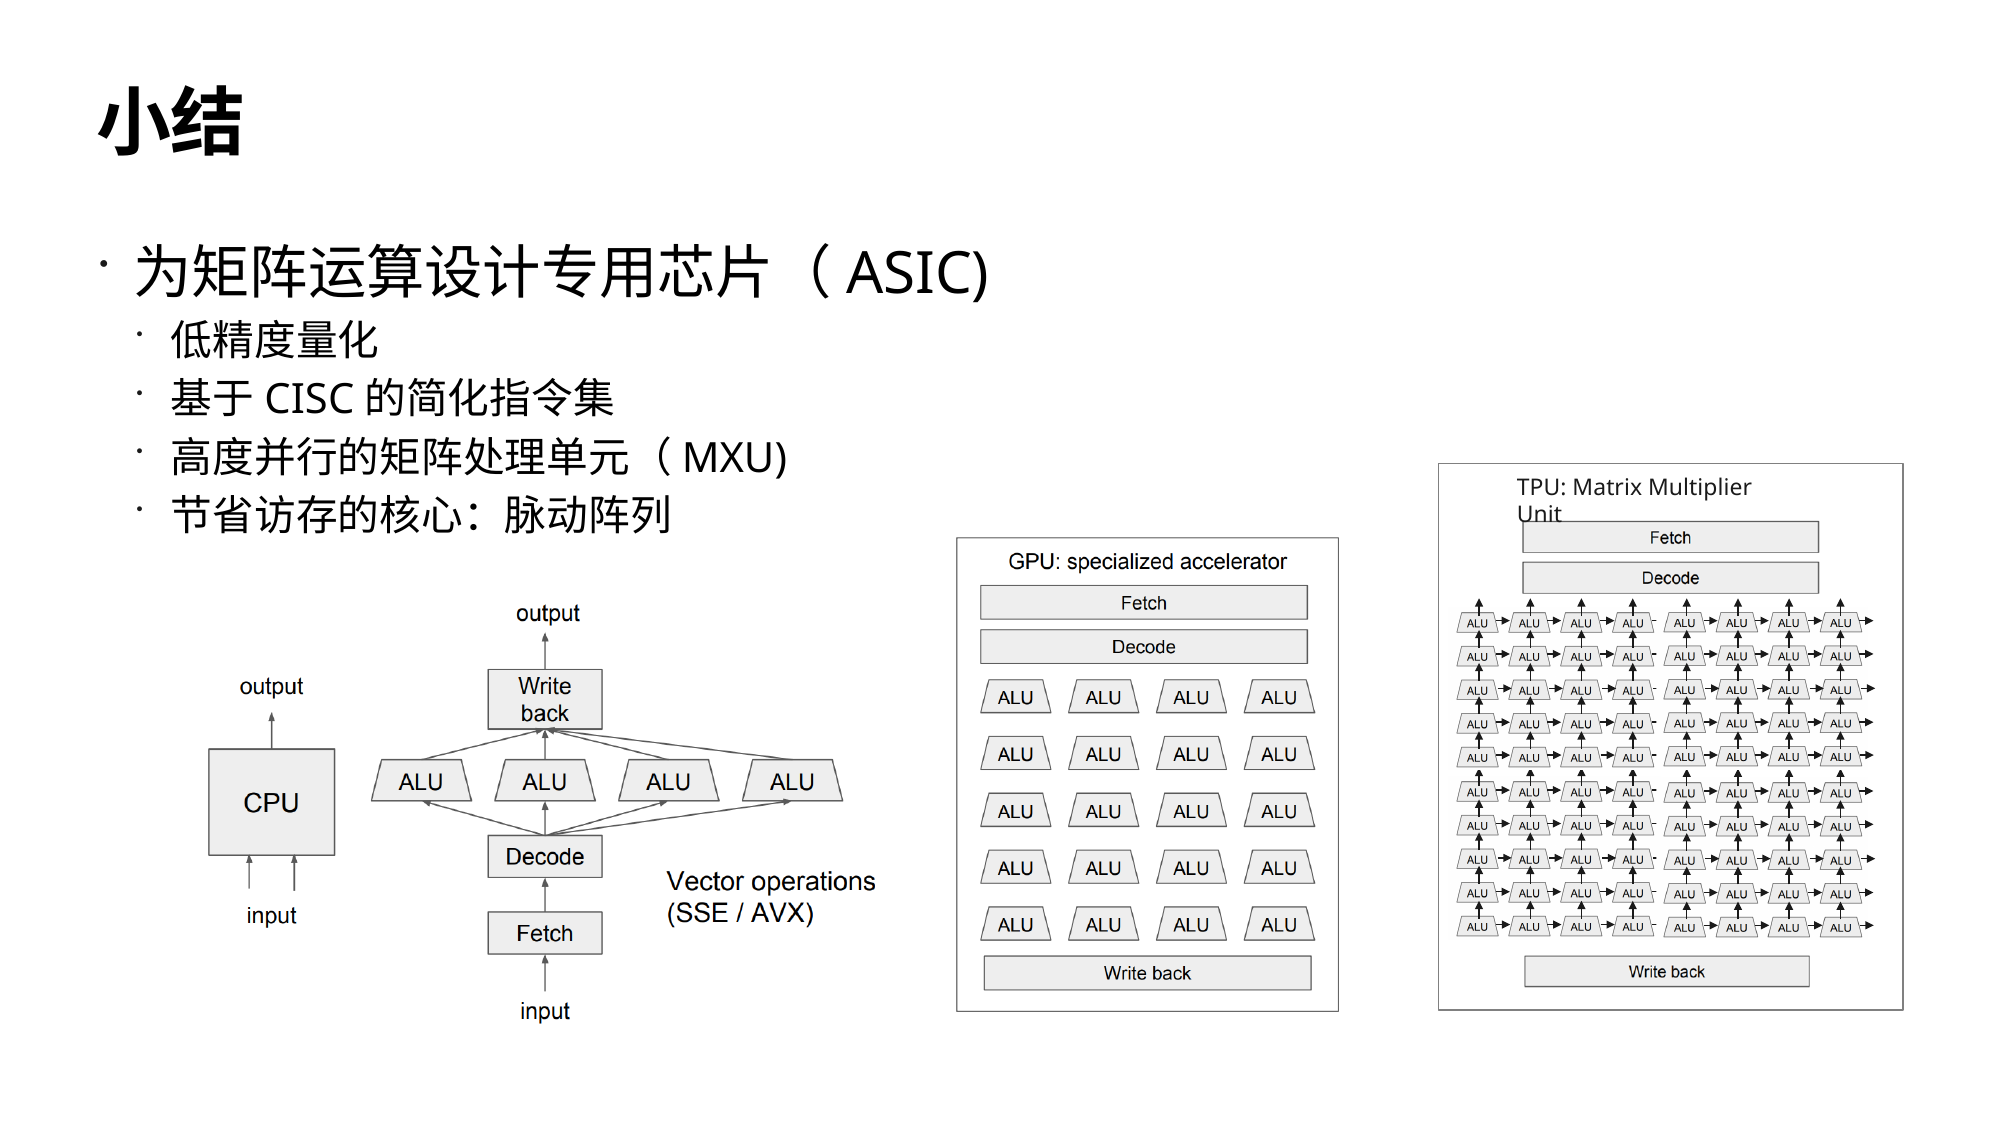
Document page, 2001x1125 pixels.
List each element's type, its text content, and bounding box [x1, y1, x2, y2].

picture [947, 528, 1347, 1026]
text_box TPU: Matrix Multiplier Unit [1516, 472, 1787, 512]
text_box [1448, 598, 1656, 770]
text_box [1656, 598, 1876, 770]
text_box [1438, 463, 1904, 1011]
title 小结 [96, 75, 1904, 166]
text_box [1448, 770, 1656, 940]
picture [1512, 512, 1824, 598]
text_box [1656, 770, 1876, 941]
picture [1521, 952, 1814, 992]
list 为矩阵运算设计专用芯片（ASIC) 低精度量化 基于CISC的简化指令集 高度并行的矩阵处理单元（MXU) 节省访存的核心：脉动阵列 [95, 235, 1904, 610]
picture [194, 568, 893, 1042]
